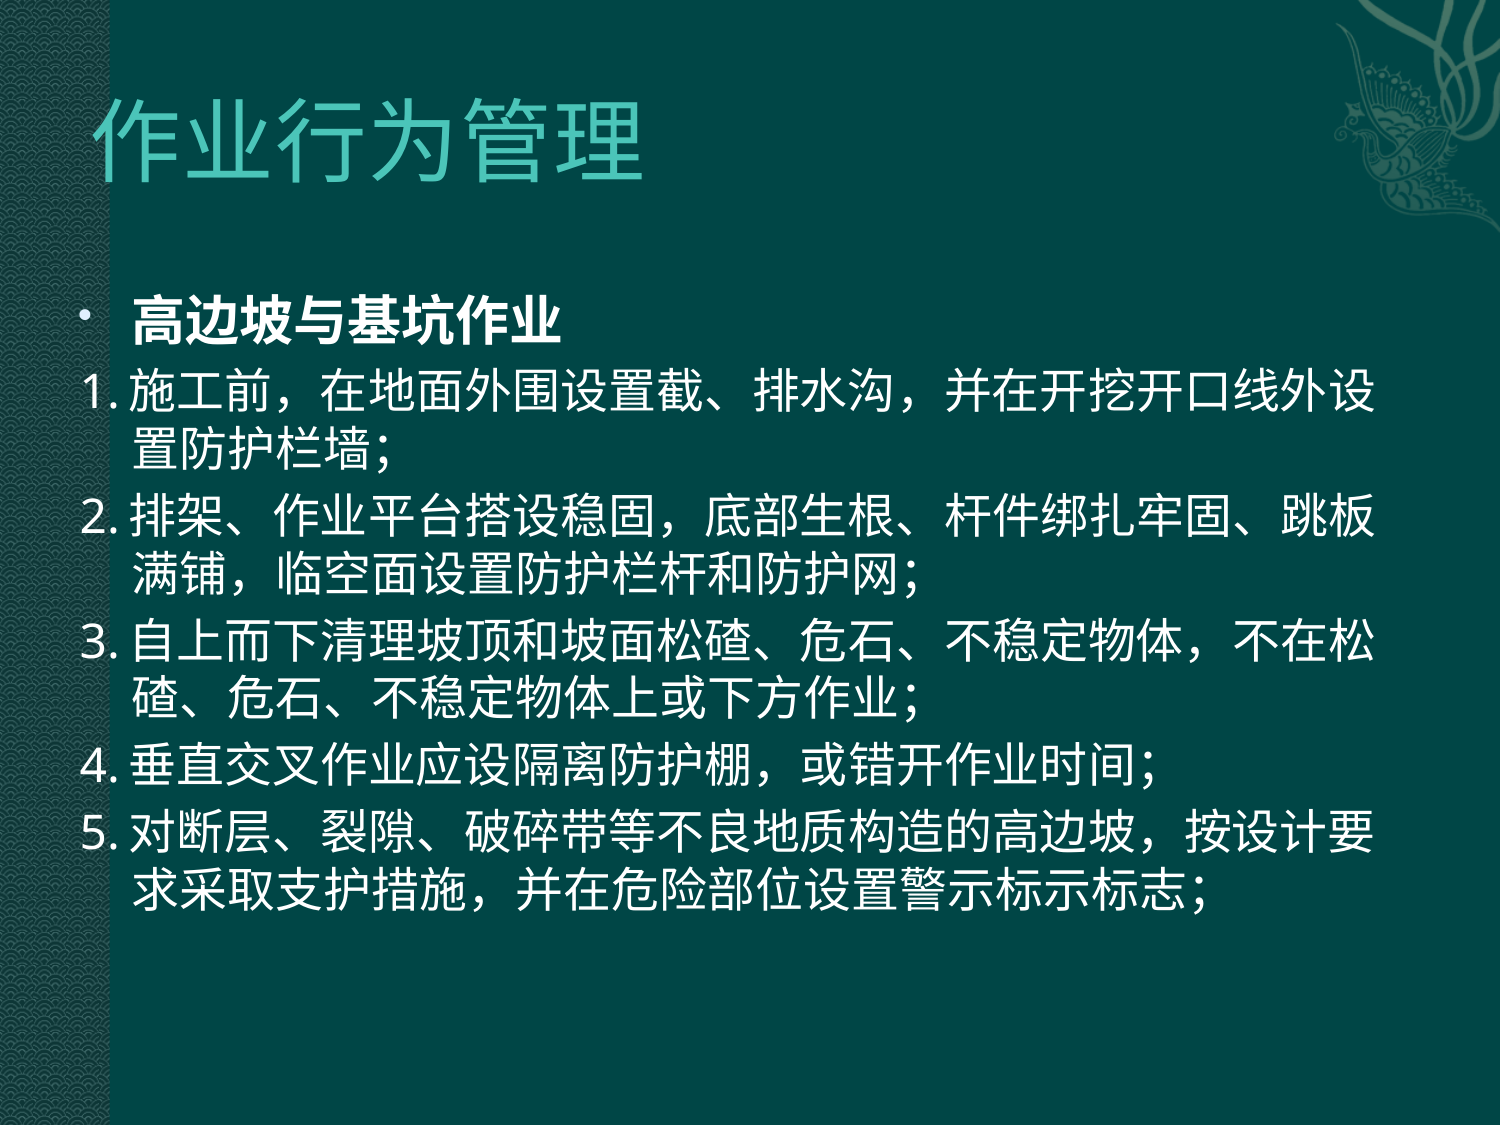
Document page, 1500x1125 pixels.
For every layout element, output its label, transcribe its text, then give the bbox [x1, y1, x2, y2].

title 作业行为管理 [75, 45, 1351, 233]
text_box [100, 373, 1294, 479]
picture [0, 0, 110, 1125]
list 高边坡与基坑作业 1.施工前，在地面外围设置截、排水沟，并在开挖开口线外设置防护栏墙； 2.排架、作业平台搭设稳固，底部生根、杆件绑扎牢固、跳板满铺，临空面设置防护栏杆和防护网； 3.自上而下清理坡顶和坡面松碴、危石、不稳定物体，不在松碴、危石、不稳定物体上或下方作业； 4.垂直交叉作业应设隔离防护棚，或错开作业时间； 5.对断层、裂隙、破碎带等不良地质构造的高边坡，按设计要求采取支护措施，并在危险部位设置警示标示标志； [64, 278, 1415, 999]
